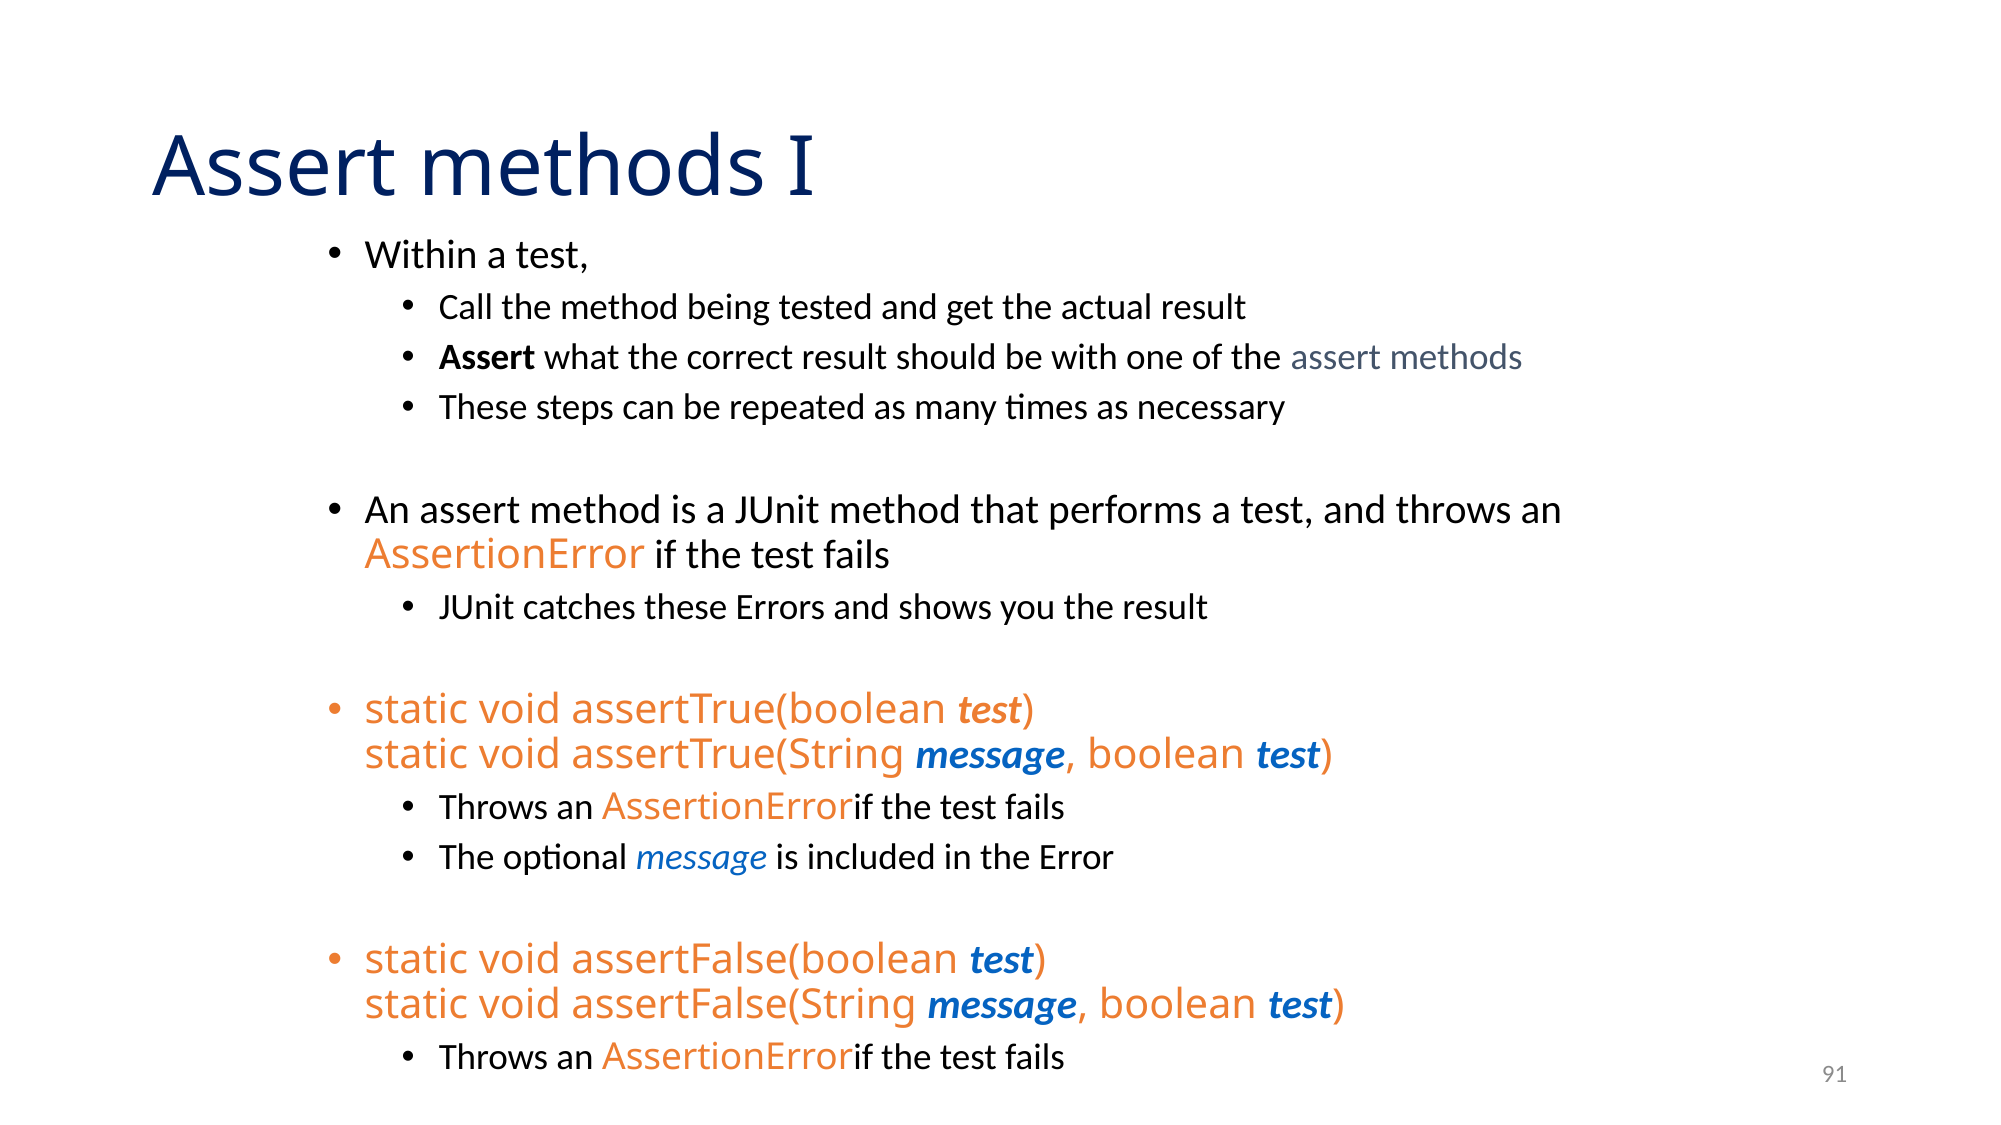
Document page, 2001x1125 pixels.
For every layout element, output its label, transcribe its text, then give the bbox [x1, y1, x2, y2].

list Within a test, Call the method being tested and get the actual result Assert what the correct result should be with one of the assert methods These steps can be repeated as many times as necessary An assert method is a JUnit method that performs a test, and throws an AssertionError if the test fails JUnit catches these Errors and shows you the result static void assertTrue(boolean test) static void assertTrue(String message, boolean test) Throws an AssertionErrorif the test fails The optional message is included in the Error static void assertFalse(boolean test) static void assertFalse(String message, boolean test) Throws an AssertionErrorif the test fails [312, 224, 1675, 1088]
slide_number 91 [1412, 1042, 1863, 1103]
title Assert methods I [137, 59, 1863, 278]
